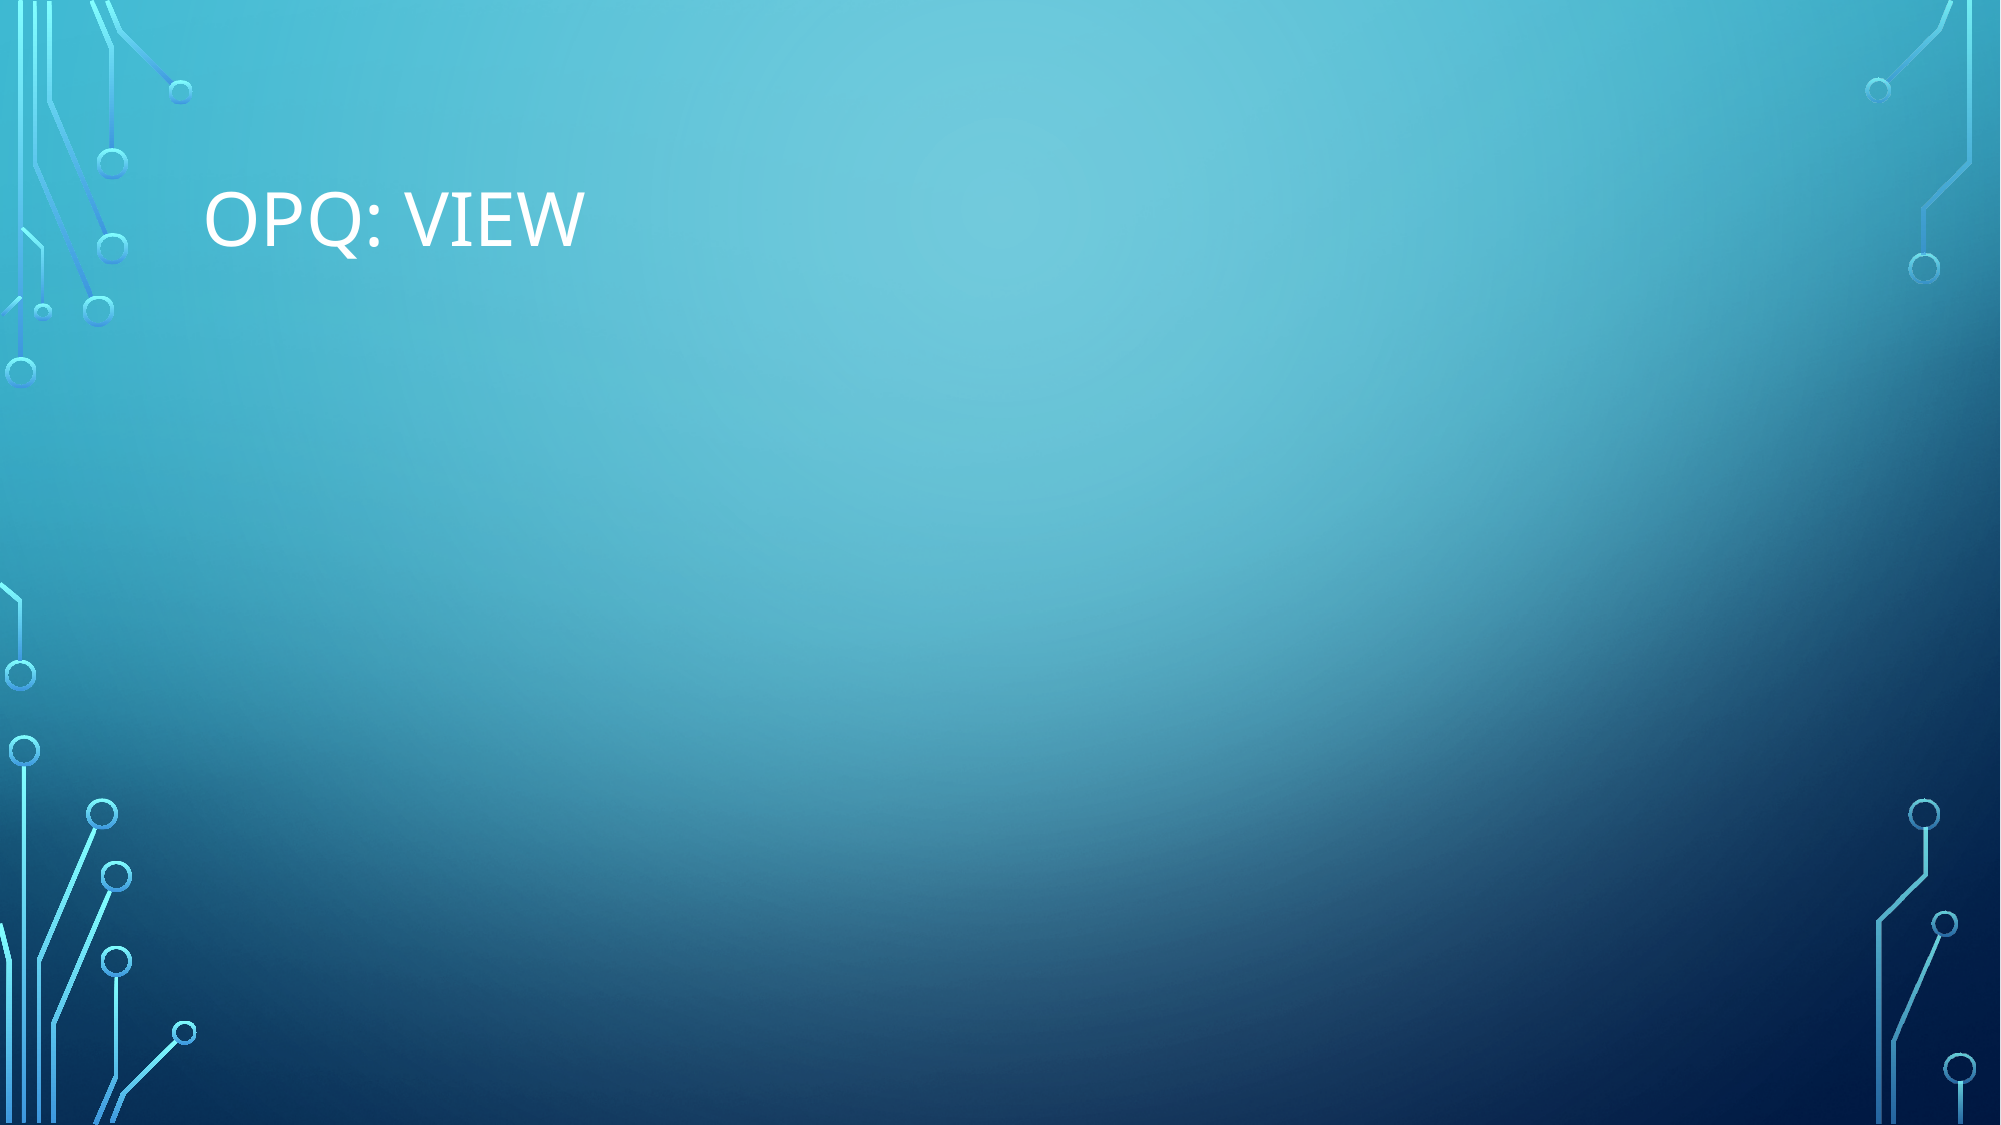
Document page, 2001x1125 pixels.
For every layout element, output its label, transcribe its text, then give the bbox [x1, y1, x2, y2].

title OPQ: view [187, 101, 1813, 344]
